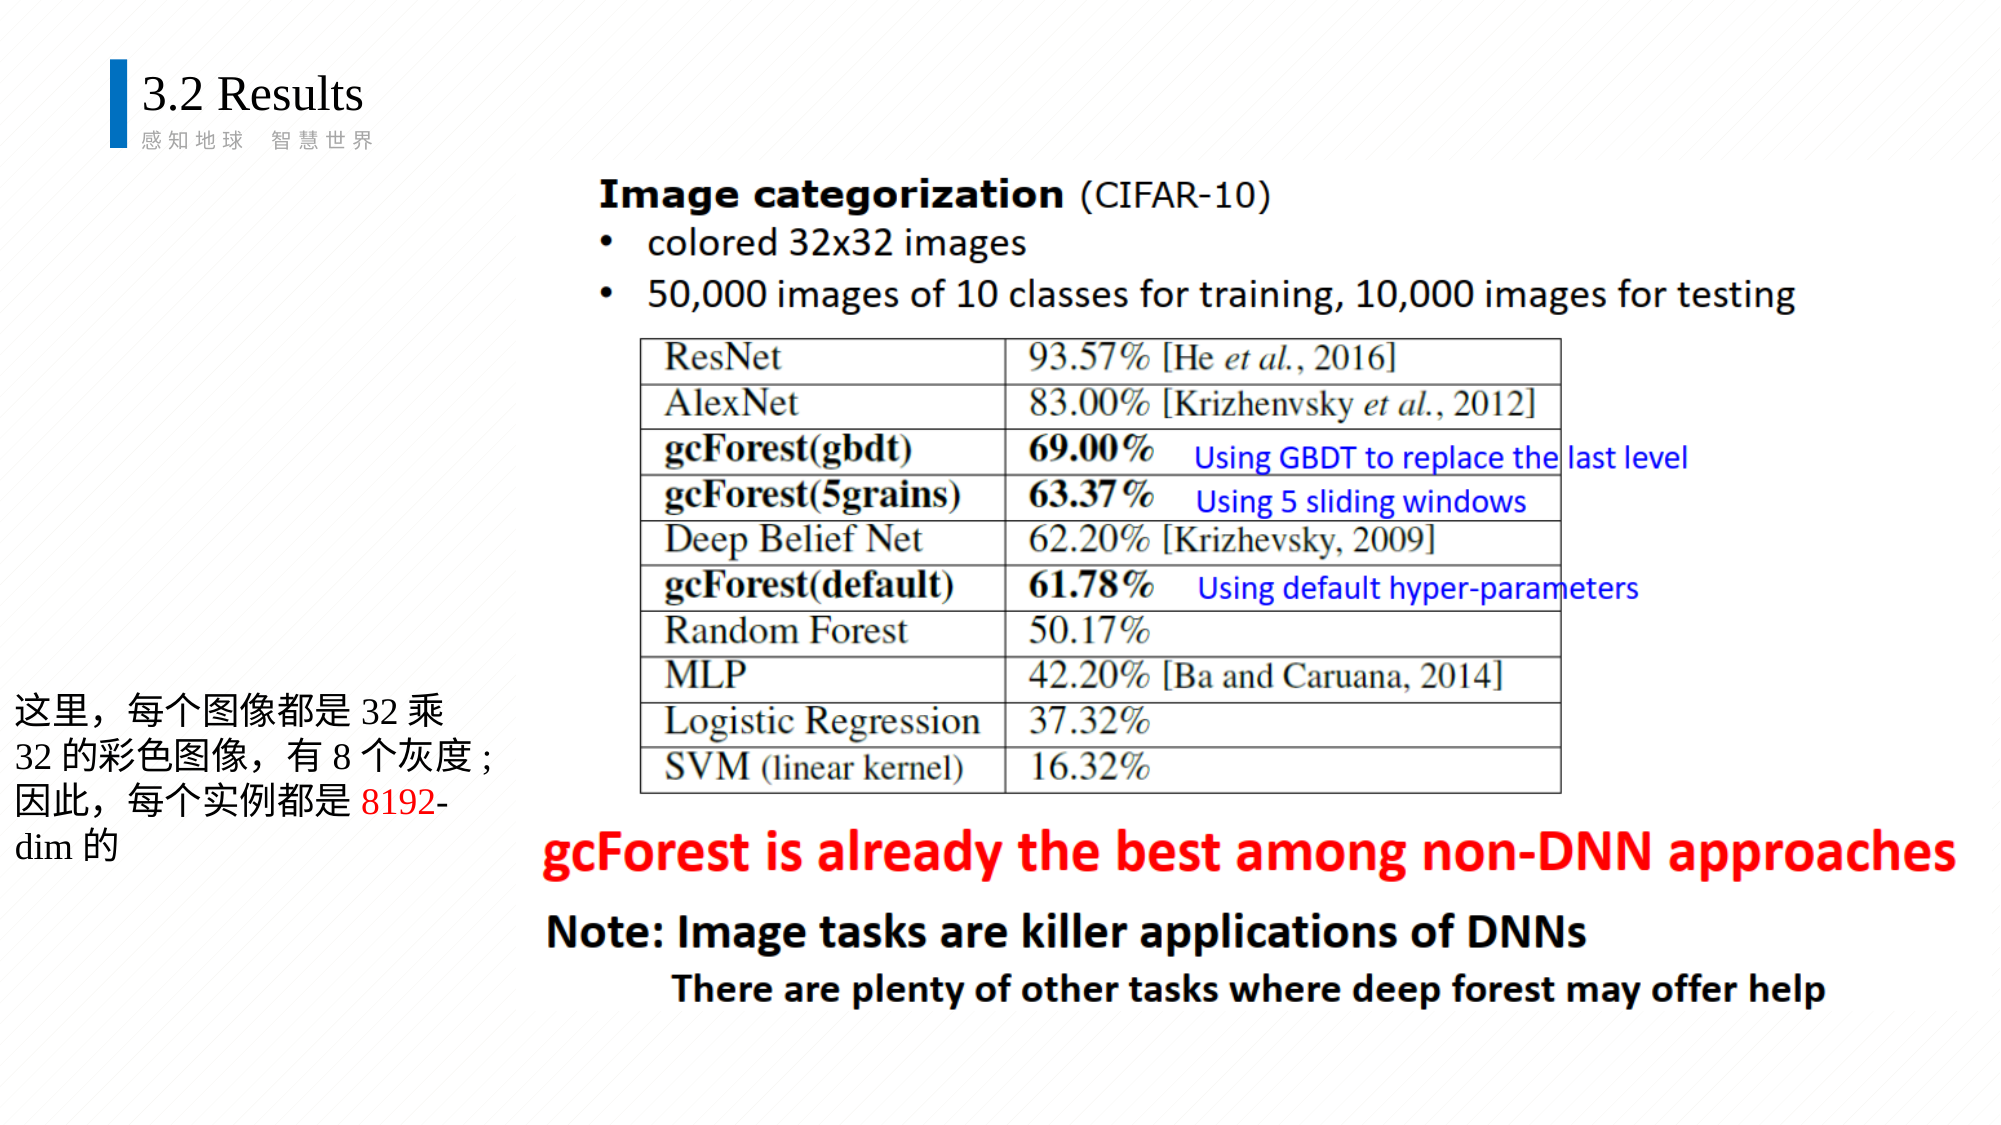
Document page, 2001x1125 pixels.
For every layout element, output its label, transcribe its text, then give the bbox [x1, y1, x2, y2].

text_box 3.2 Results [127, 52, 1266, 128]
text_box [109, 58, 128, 149]
picture [516, 160, 1992, 1011]
text_box 这里，每个图像都是32乘32的彩色图像，有8个灰度;因此，每个实例都是8192-dim的 [0, 679, 497, 875]
text_box 感知地球 智慧世界 [127, 120, 811, 160]
